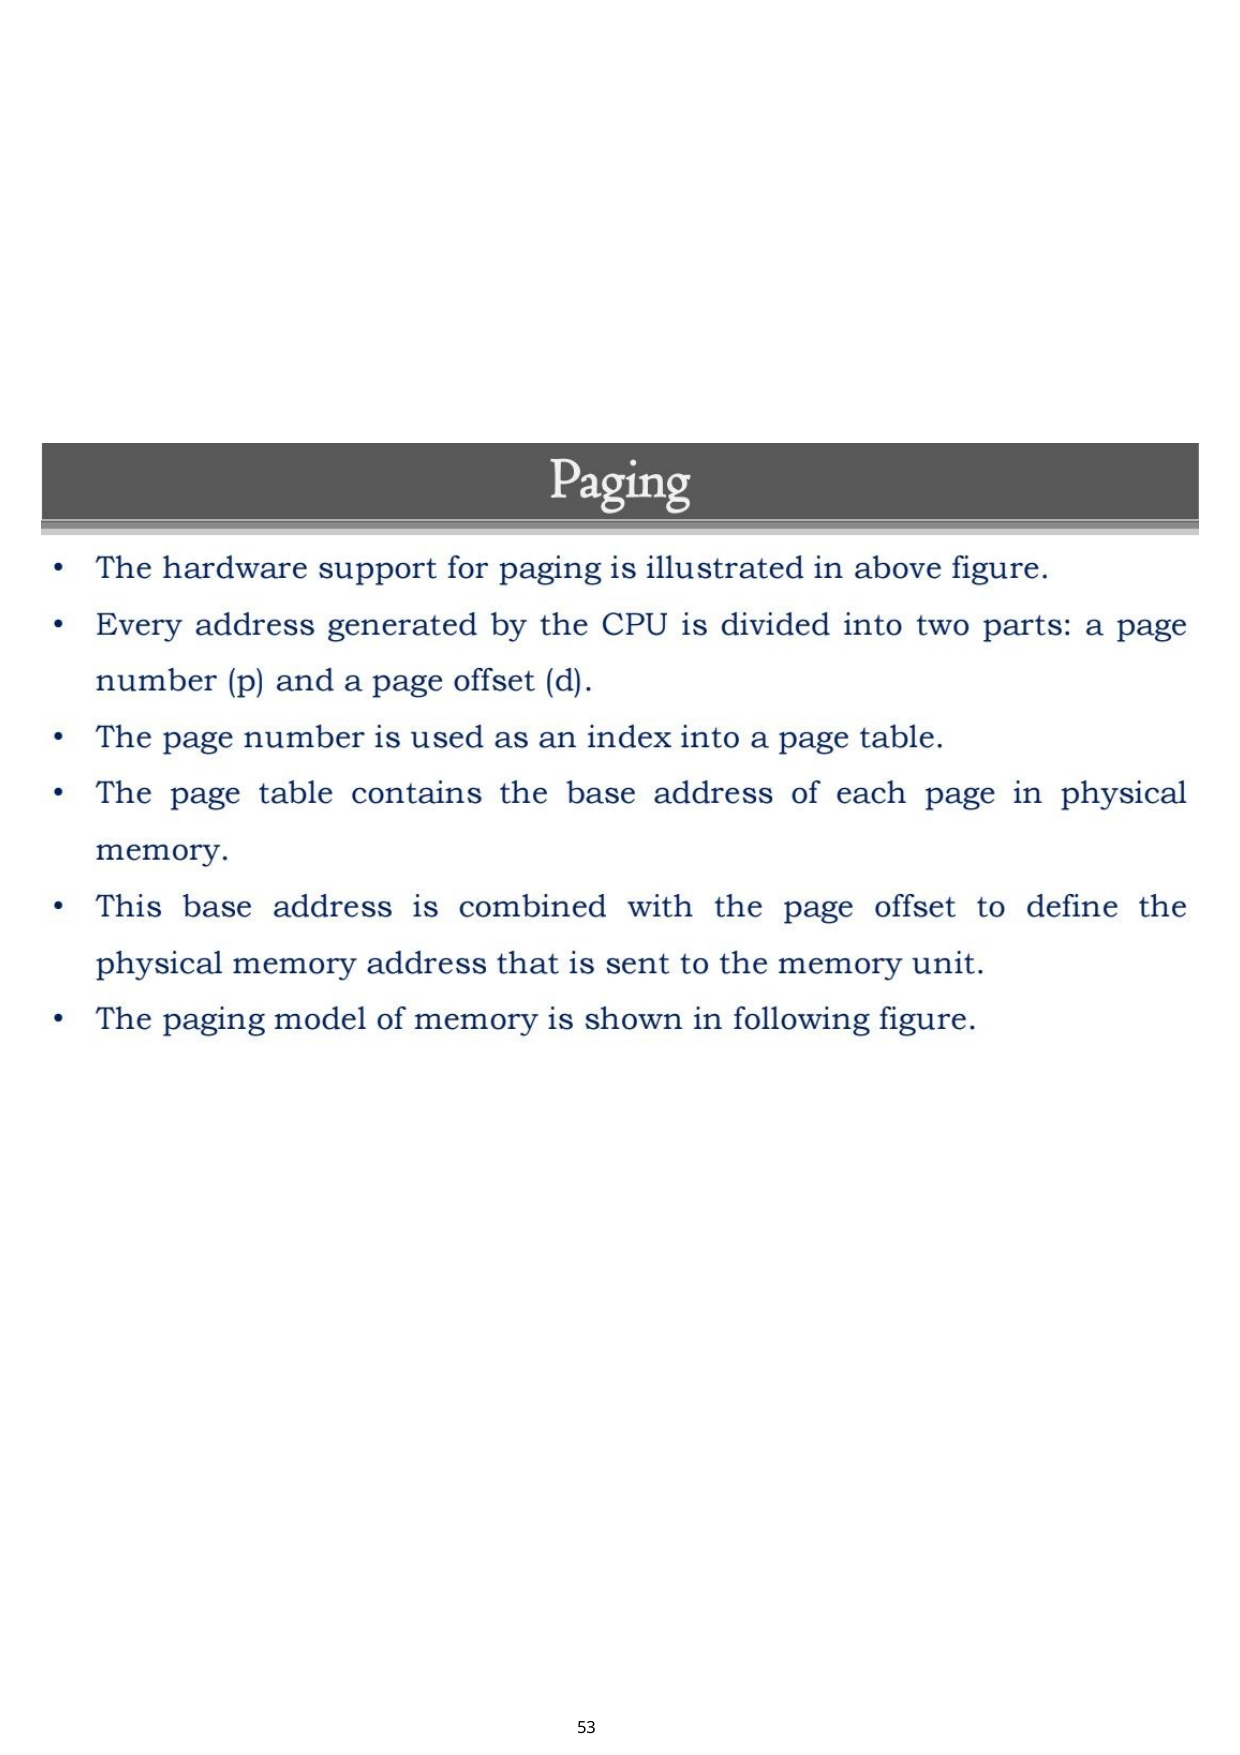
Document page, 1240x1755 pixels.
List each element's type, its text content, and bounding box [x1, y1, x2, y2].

picture [41, 442, 1199, 1045]
slide_number 53 [570, 1713, 605, 1755]
